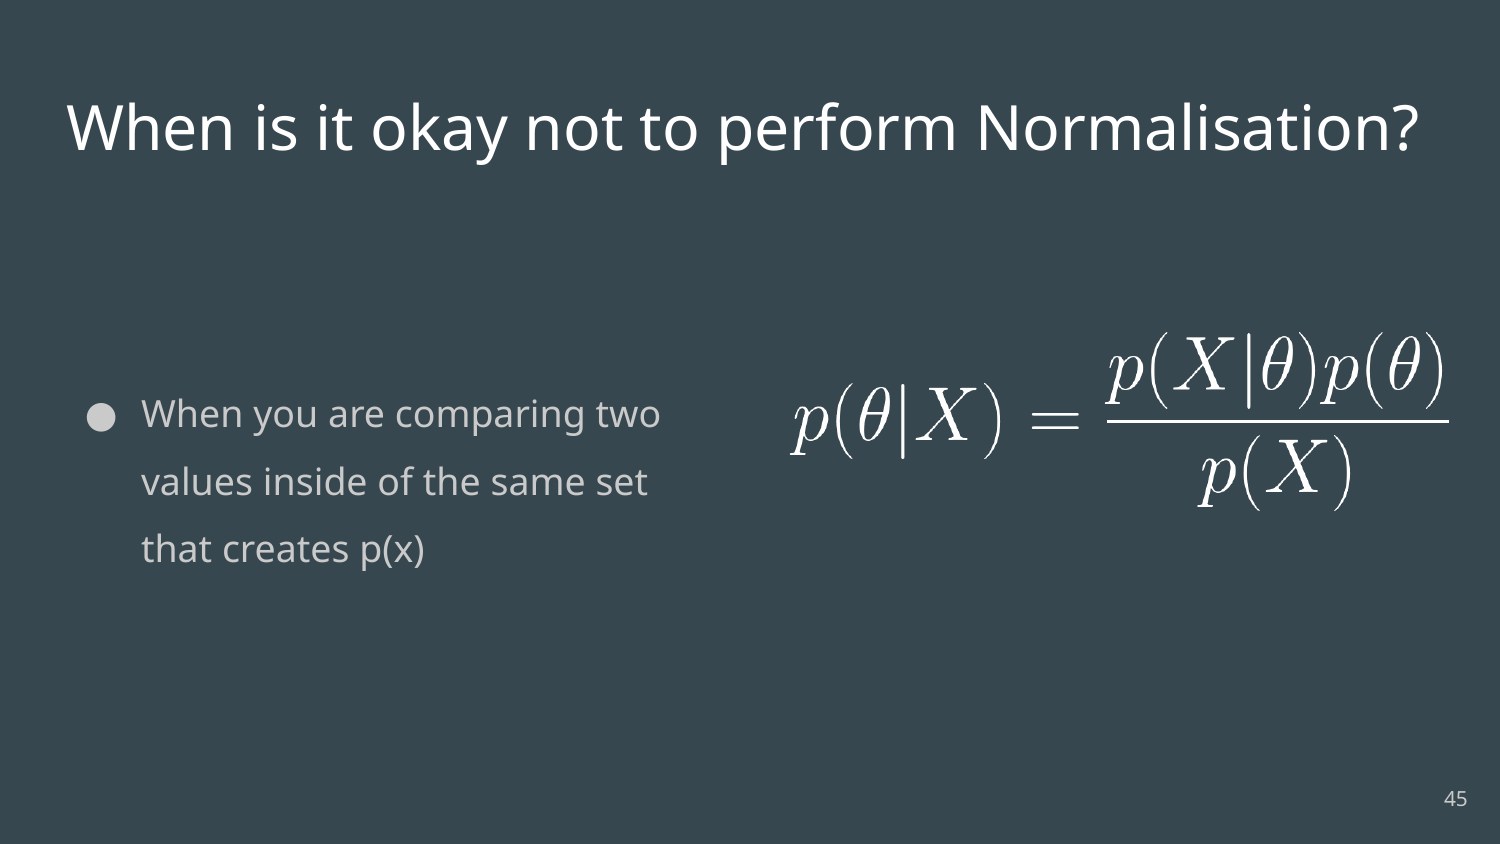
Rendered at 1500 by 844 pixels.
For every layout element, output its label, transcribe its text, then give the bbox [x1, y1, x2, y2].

list When you are comparing two values inside of the same set that creates p(x) [51, 189, 708, 750]
picture [789, 332, 1450, 511]
title When is it okay not to perform Normalisation? [51, 72, 1449, 167]
slide_number ‹#› [1392, 767, 1483, 833]
